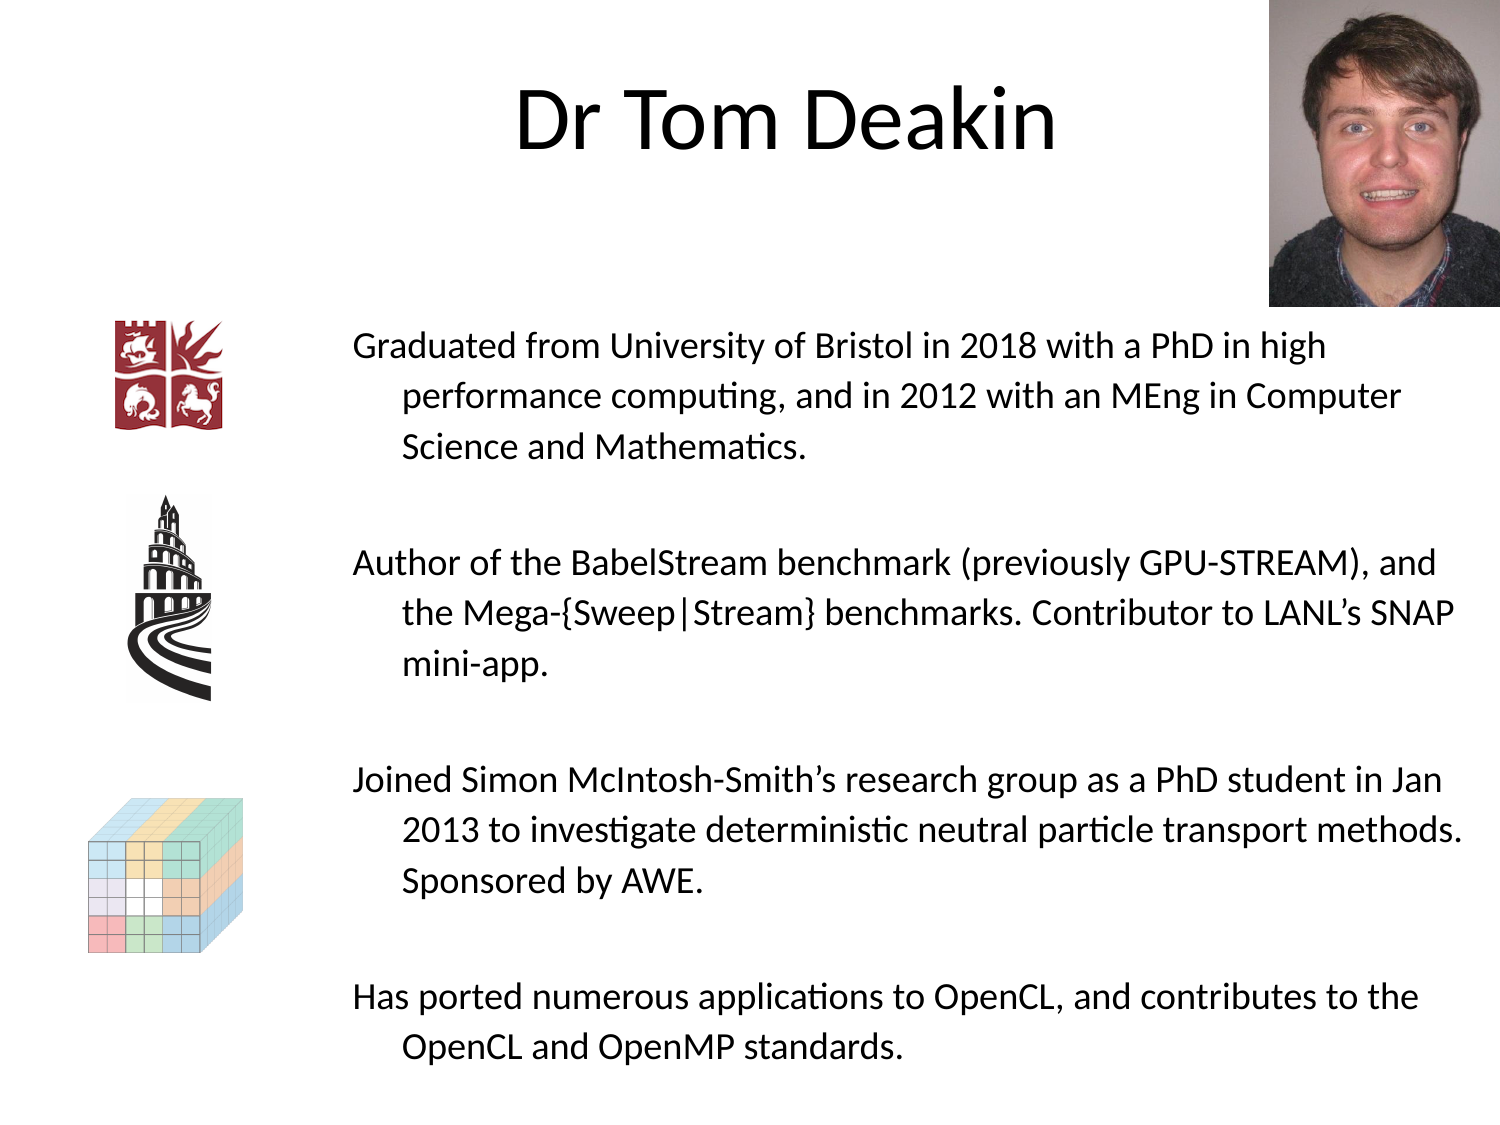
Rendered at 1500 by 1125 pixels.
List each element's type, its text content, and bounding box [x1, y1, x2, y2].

picture [88, 798, 243, 953]
picture [115, 320, 223, 430]
title Dr Tom Deakin [112, 19, 1264, 207]
list Graduated from University of Bristol in 2018 with a PhD in high performance computing, and in 2012 with an MEng in Computer Science and Mathematics. Author of the BabelStream benchmark (previously GPU-STREAM), and the Mega-{Sweep|Stream} benchmarks. Contributor to LANL’s SNAP mini-app. Joined Simon McIntosh-Smith’s research group as a PhD student in Jan 2013 to investigate deterministic neutral particle transport methods. Sponsored by AWE. Has ported numerous applications to OpenCL, and contributes to the OpenCL and OpenMP standards. [337, 308, 1500, 1085]
picture [1269, 0, 1500, 307]
picture [126, 493, 212, 703]
